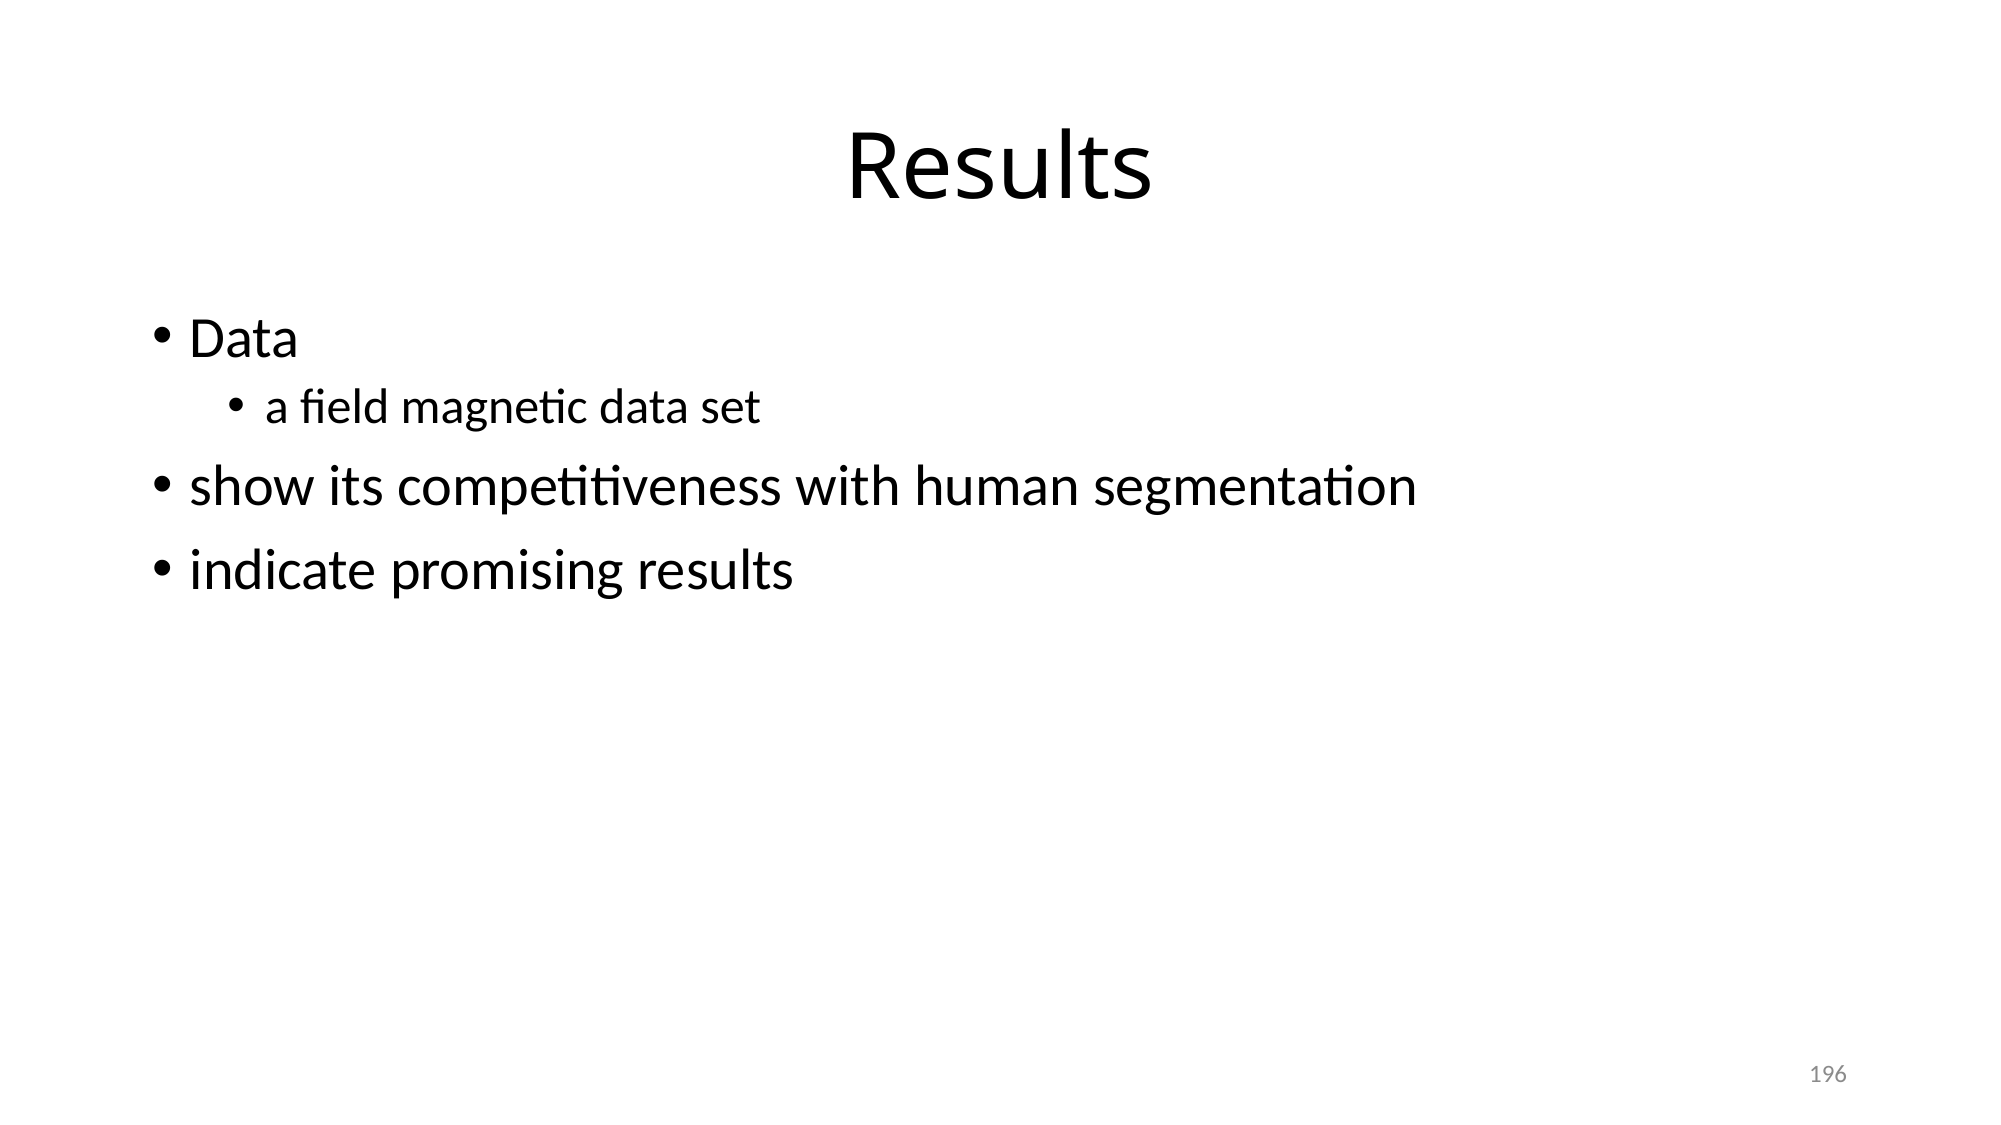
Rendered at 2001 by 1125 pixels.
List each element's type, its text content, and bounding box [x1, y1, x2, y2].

list Data a field magnetic data set show its competitiveness with human segmentation indicate promising results [137, 299, 1863, 1014]
title Results [137, 59, 1863, 278]
slide_number 196 [1412, 1042, 1863, 1103]
